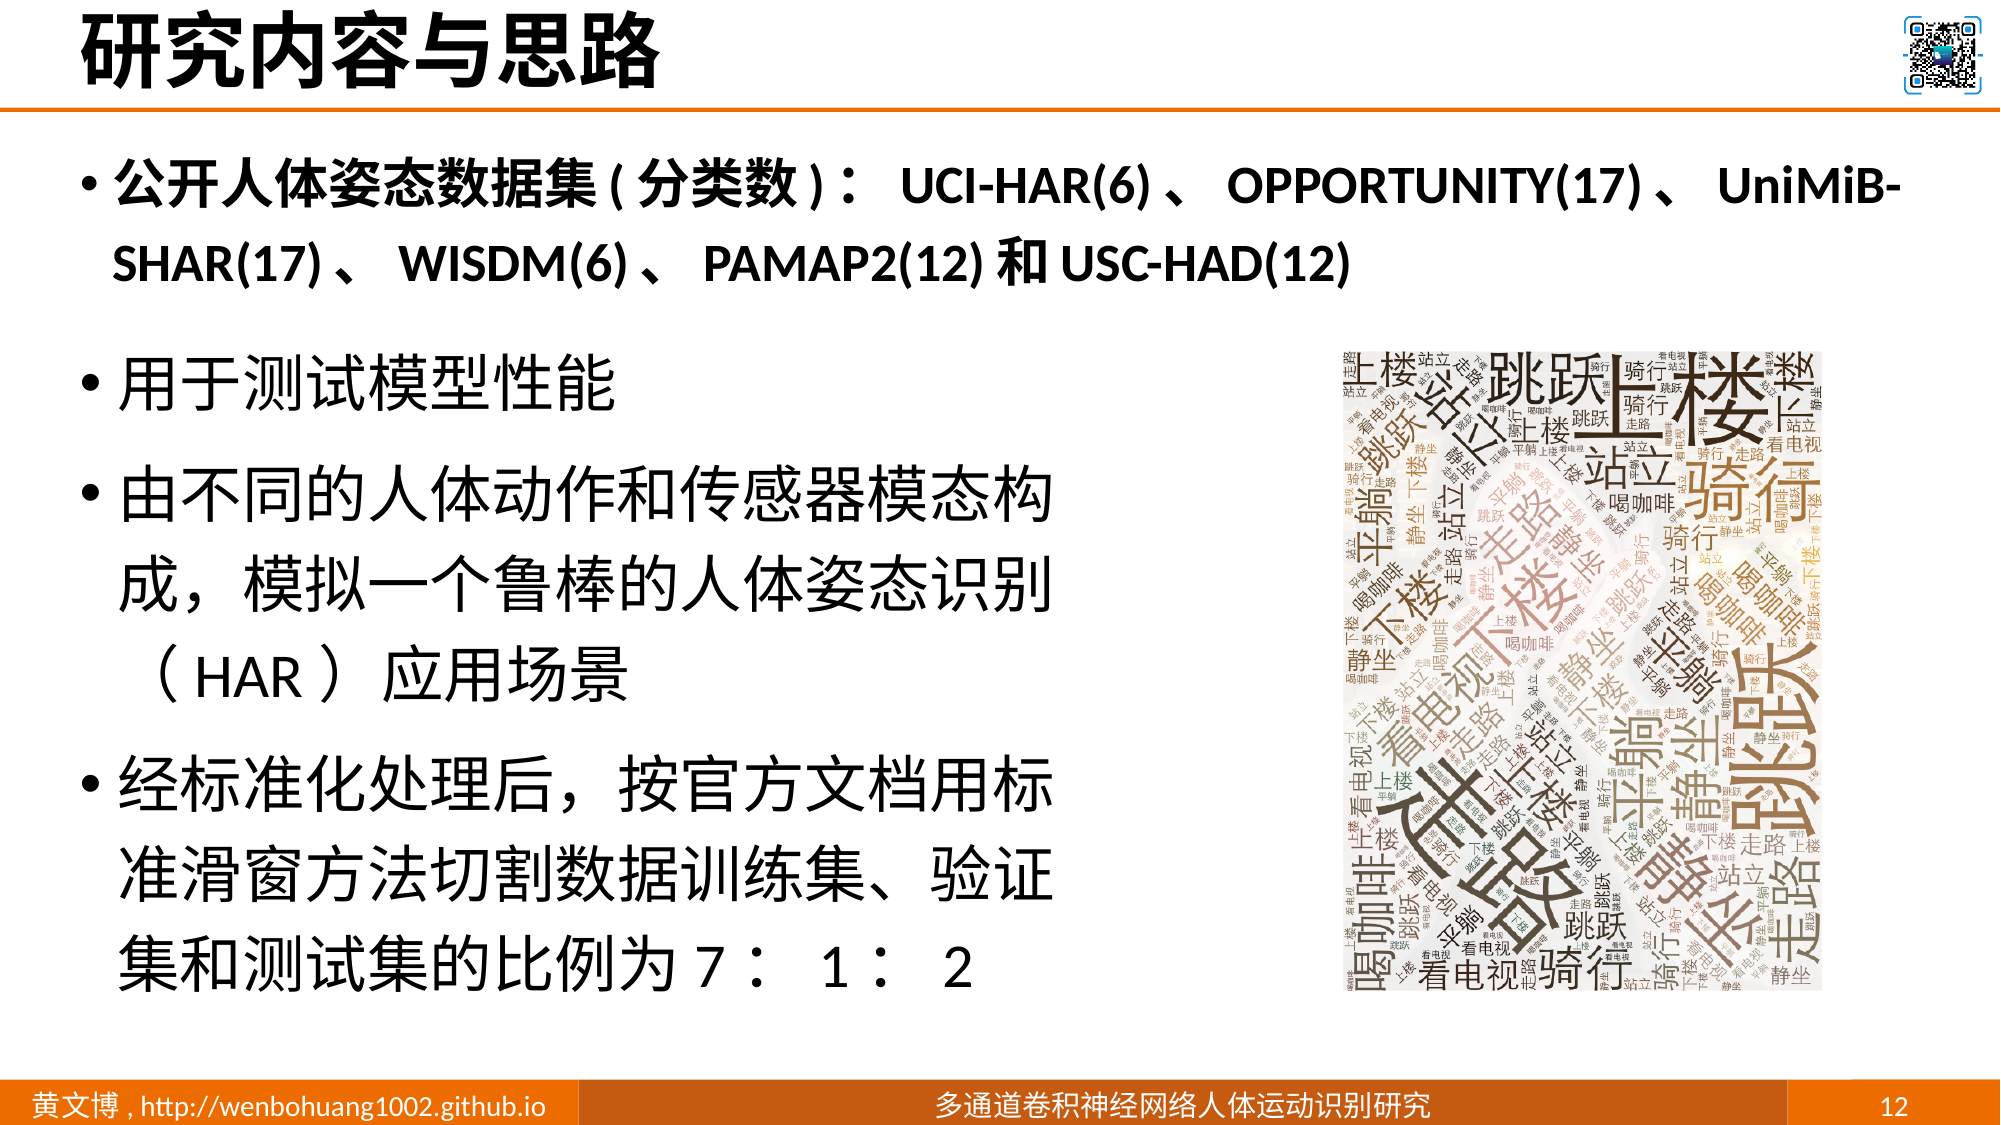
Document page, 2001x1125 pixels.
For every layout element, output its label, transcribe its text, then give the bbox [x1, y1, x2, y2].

title 研究内容与思路 [64, 0, 2000, 110]
text_box 用于测试模型性能 由不同的人体动作和传感器模态构成，模拟一个鲁棒的人体姿态识别（HAR）应用场景 经标准化处理后，按官方文档用标准滑窗方法切割数据训练集、验证集和测试集的比例为7：1：2 [64, 321, 1107, 1077]
list 公开人体姿态数据集(分类数)：UCI-HAR(6)、OPPORTUNITY(17)、UniMiB-SHAR(17)、WISDM(6)、PAMAP2(12)和USC-HAD(12) [64, 129, 1928, 322]
picture [1329, 334, 1834, 1007]
